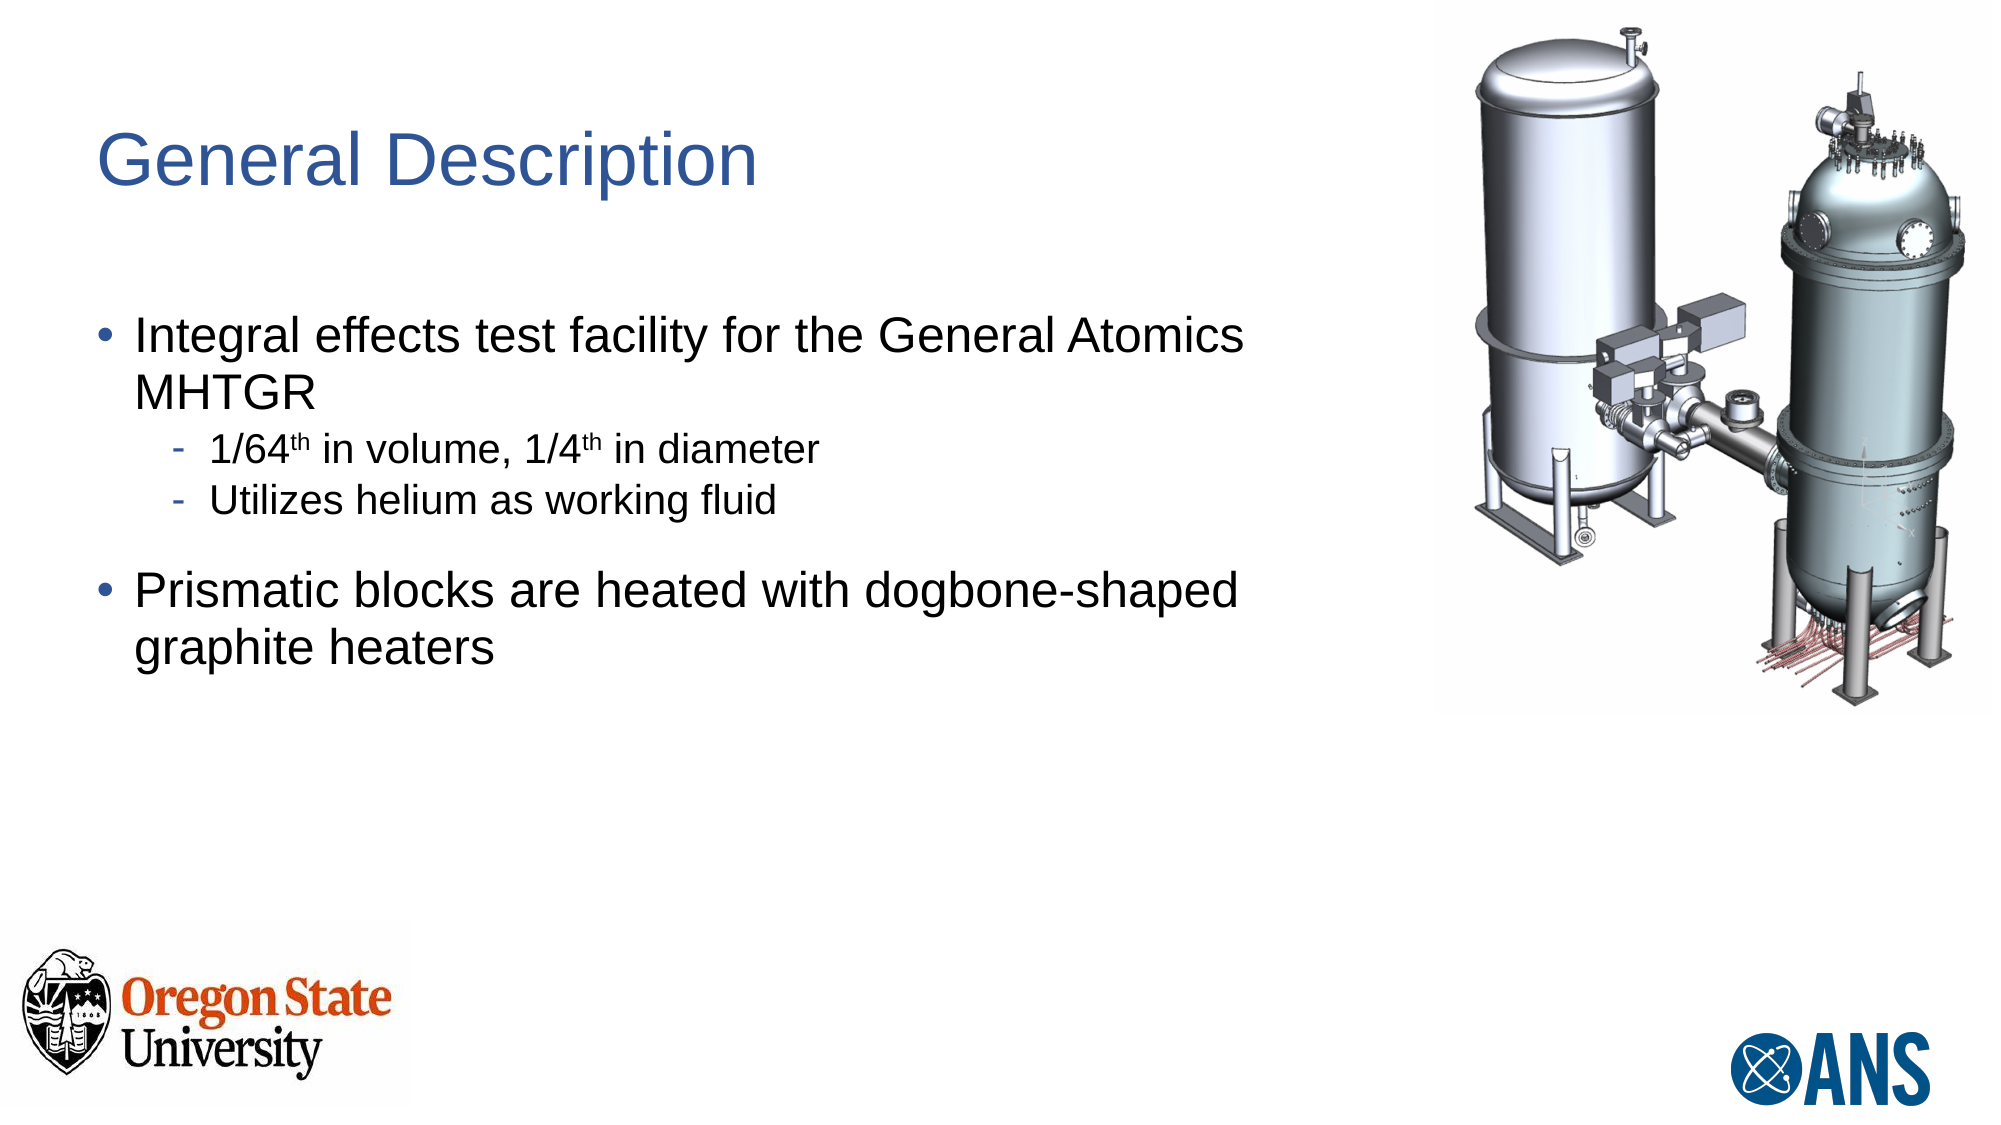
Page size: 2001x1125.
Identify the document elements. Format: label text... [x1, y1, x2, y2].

picture [1434, 0, 1993, 714]
picture [1731, 1032, 1930, 1106]
picture [0, 921, 411, 1106]
title General Description [81, 51, 1434, 269]
list Integral effects test facility for the General Atomics MHTGR 1/64th in volume, 1/4th in diameter Utilizes helium as working fluid Prismatic blocks are heated with dogbone-shaped graphite heaters [81, 299, 1274, 1014]
